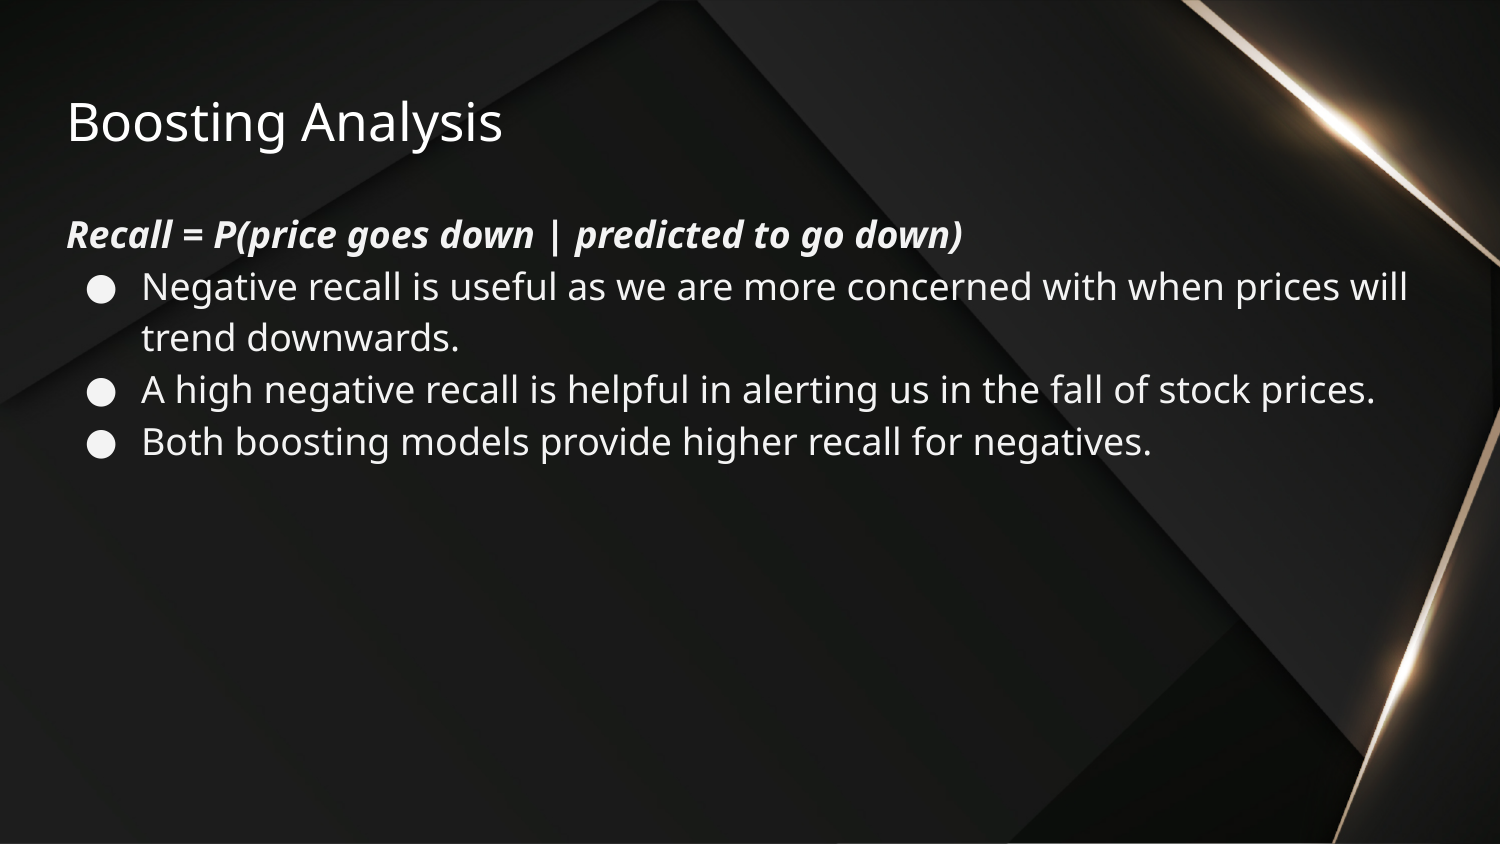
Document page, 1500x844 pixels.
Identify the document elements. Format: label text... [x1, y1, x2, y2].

list Recall = P(price goes down | predicted to go down) Negative recall is useful as we are more concerned with when prices will trend downwards. A high negative recall is helpful in alerting us in the fall of stock prices. Both boosting models provide higher recall for negatives. [51, 189, 1449, 750]
picture [0, 0, 1500, 844]
title Boosting Analysis [51, 72, 1449, 167]
